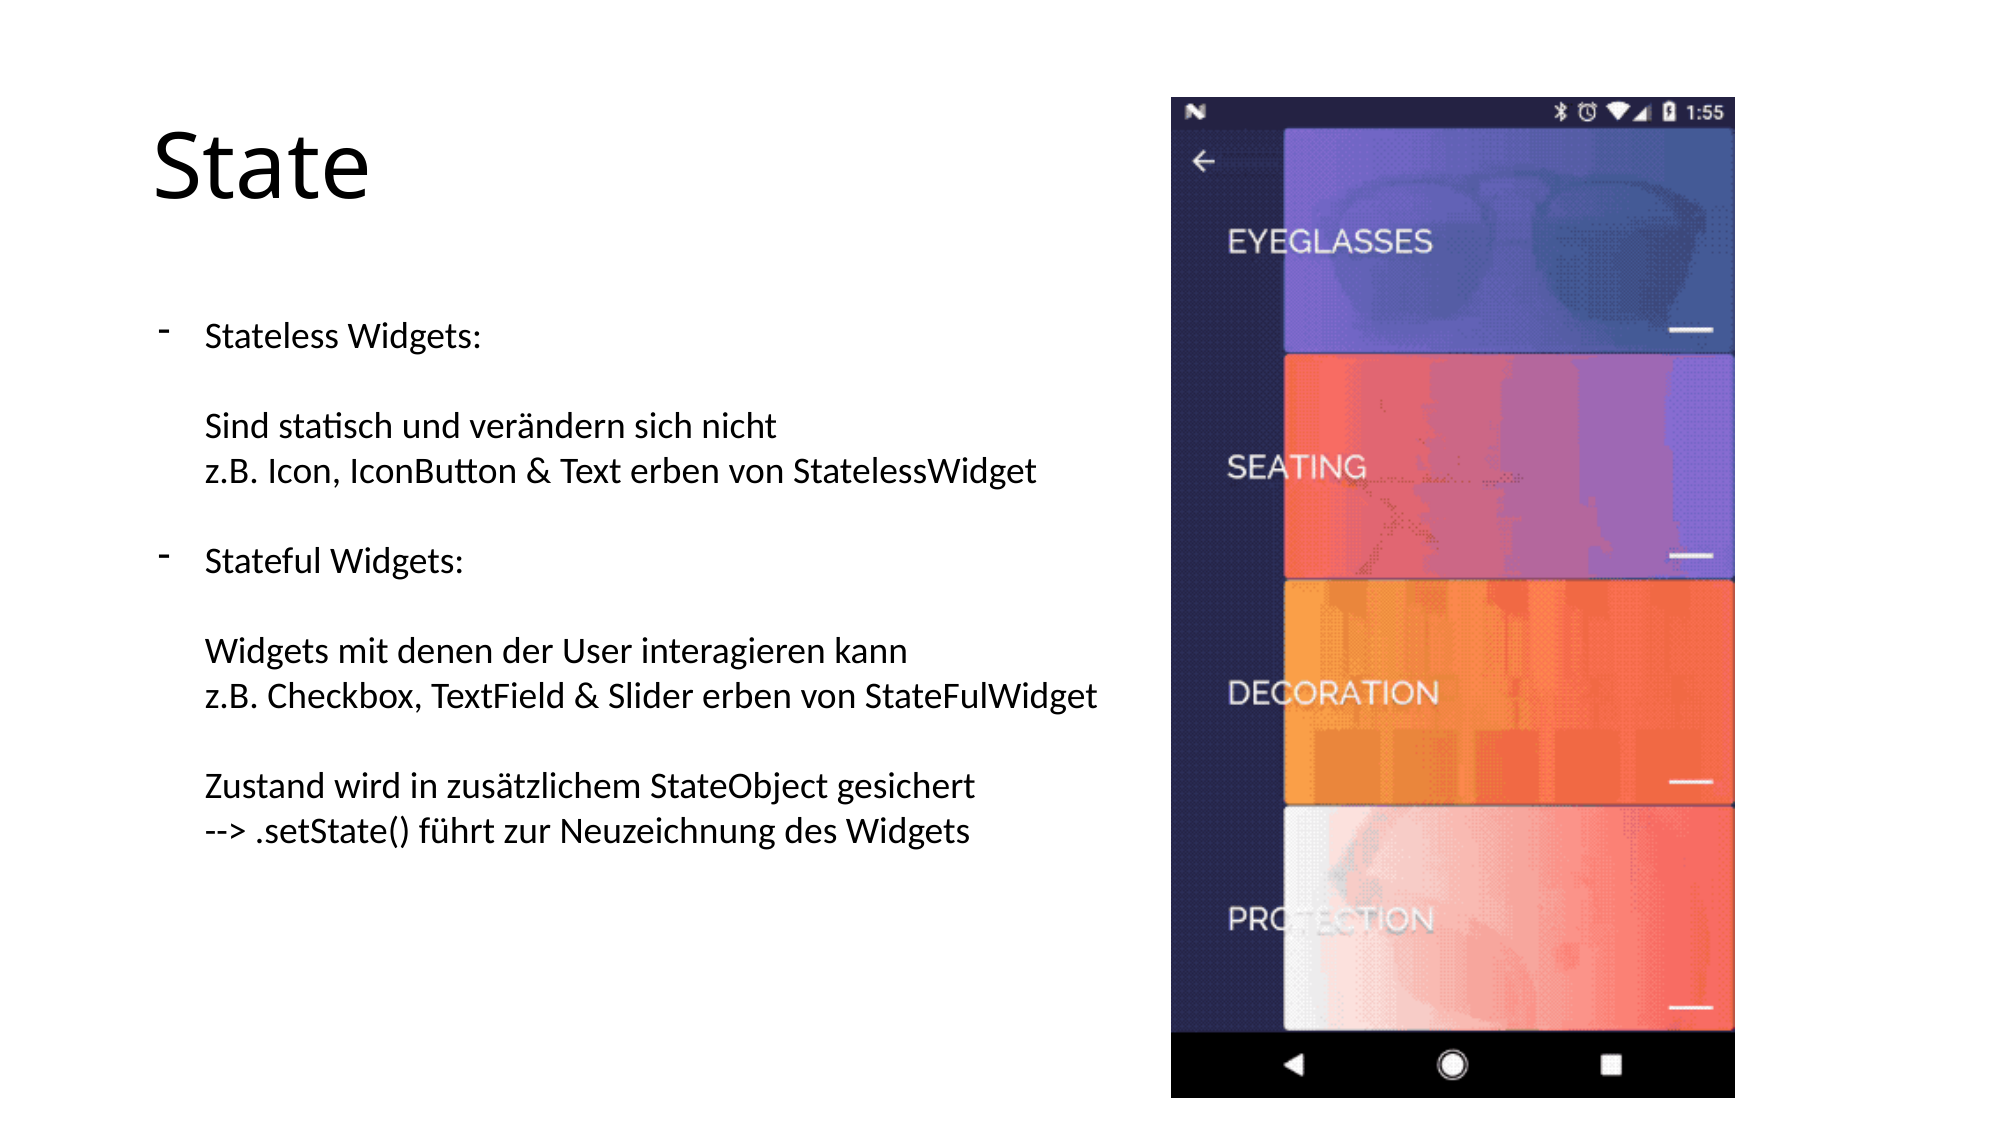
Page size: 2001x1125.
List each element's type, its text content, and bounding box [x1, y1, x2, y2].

picture [1171, 97, 1735, 1098]
title State [137, 59, 1863, 278]
text_box Stateless Widgets: Sind statisch und verändern sich nicht z.B. Icon, IconButton & Text erben von StatelessWidget Stateful Widgets: Widgets mit denen der User interagieren kann z.B. Checkbox, TextField & Slider erben von StateFulWidget Zustand wird in zusätzlichem StateObject gesichert --> .setState() führt zur Neuzeichnung des Widgets [143, 303, 1114, 994]
